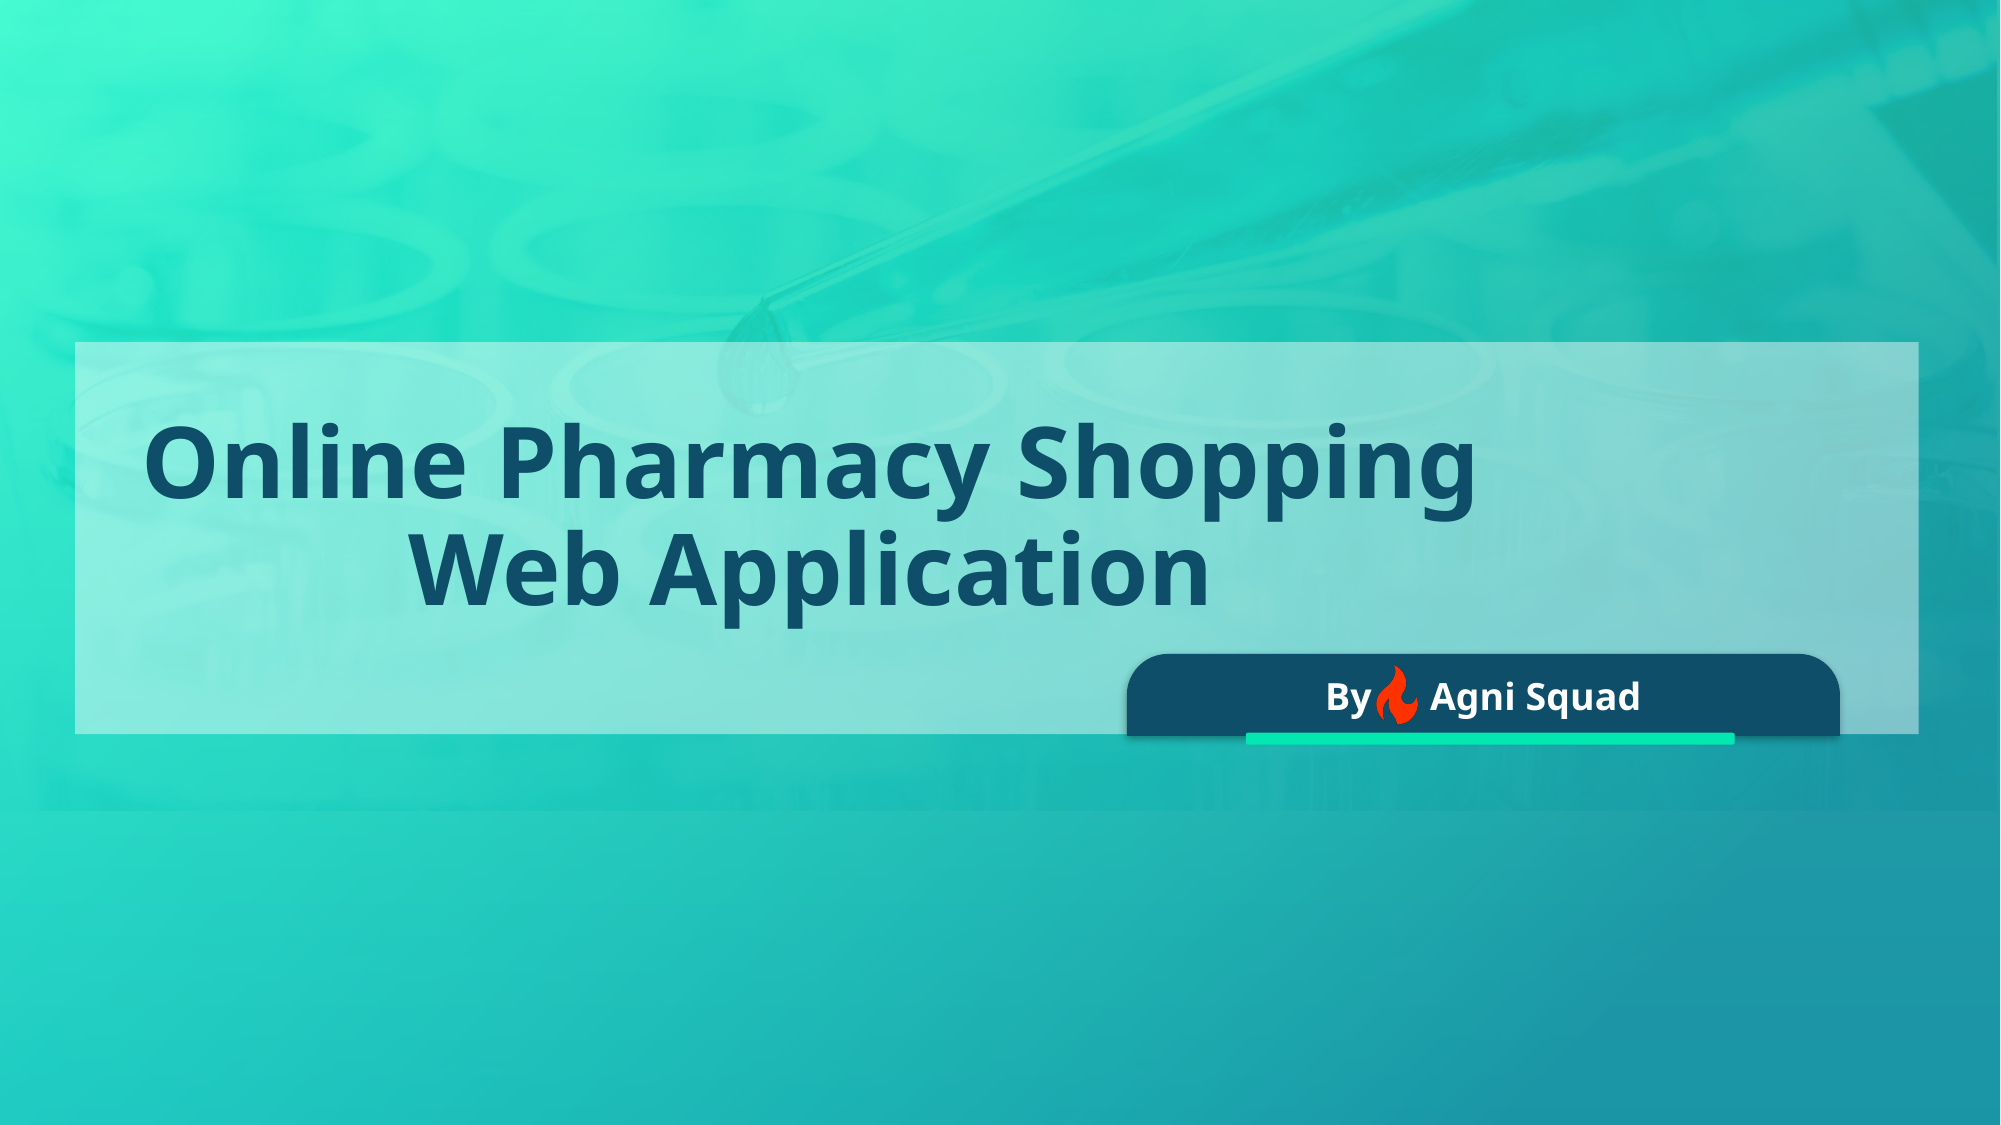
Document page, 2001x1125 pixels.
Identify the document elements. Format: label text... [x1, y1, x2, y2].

picture [1363, 661, 1431, 728]
list By Agni Squad [1431, 672, 1810, 724]
list Online Pharmacy Shopping Web Application [113, 378, 1510, 662]
list By Agni Squad [1156, 672, 1363, 724]
